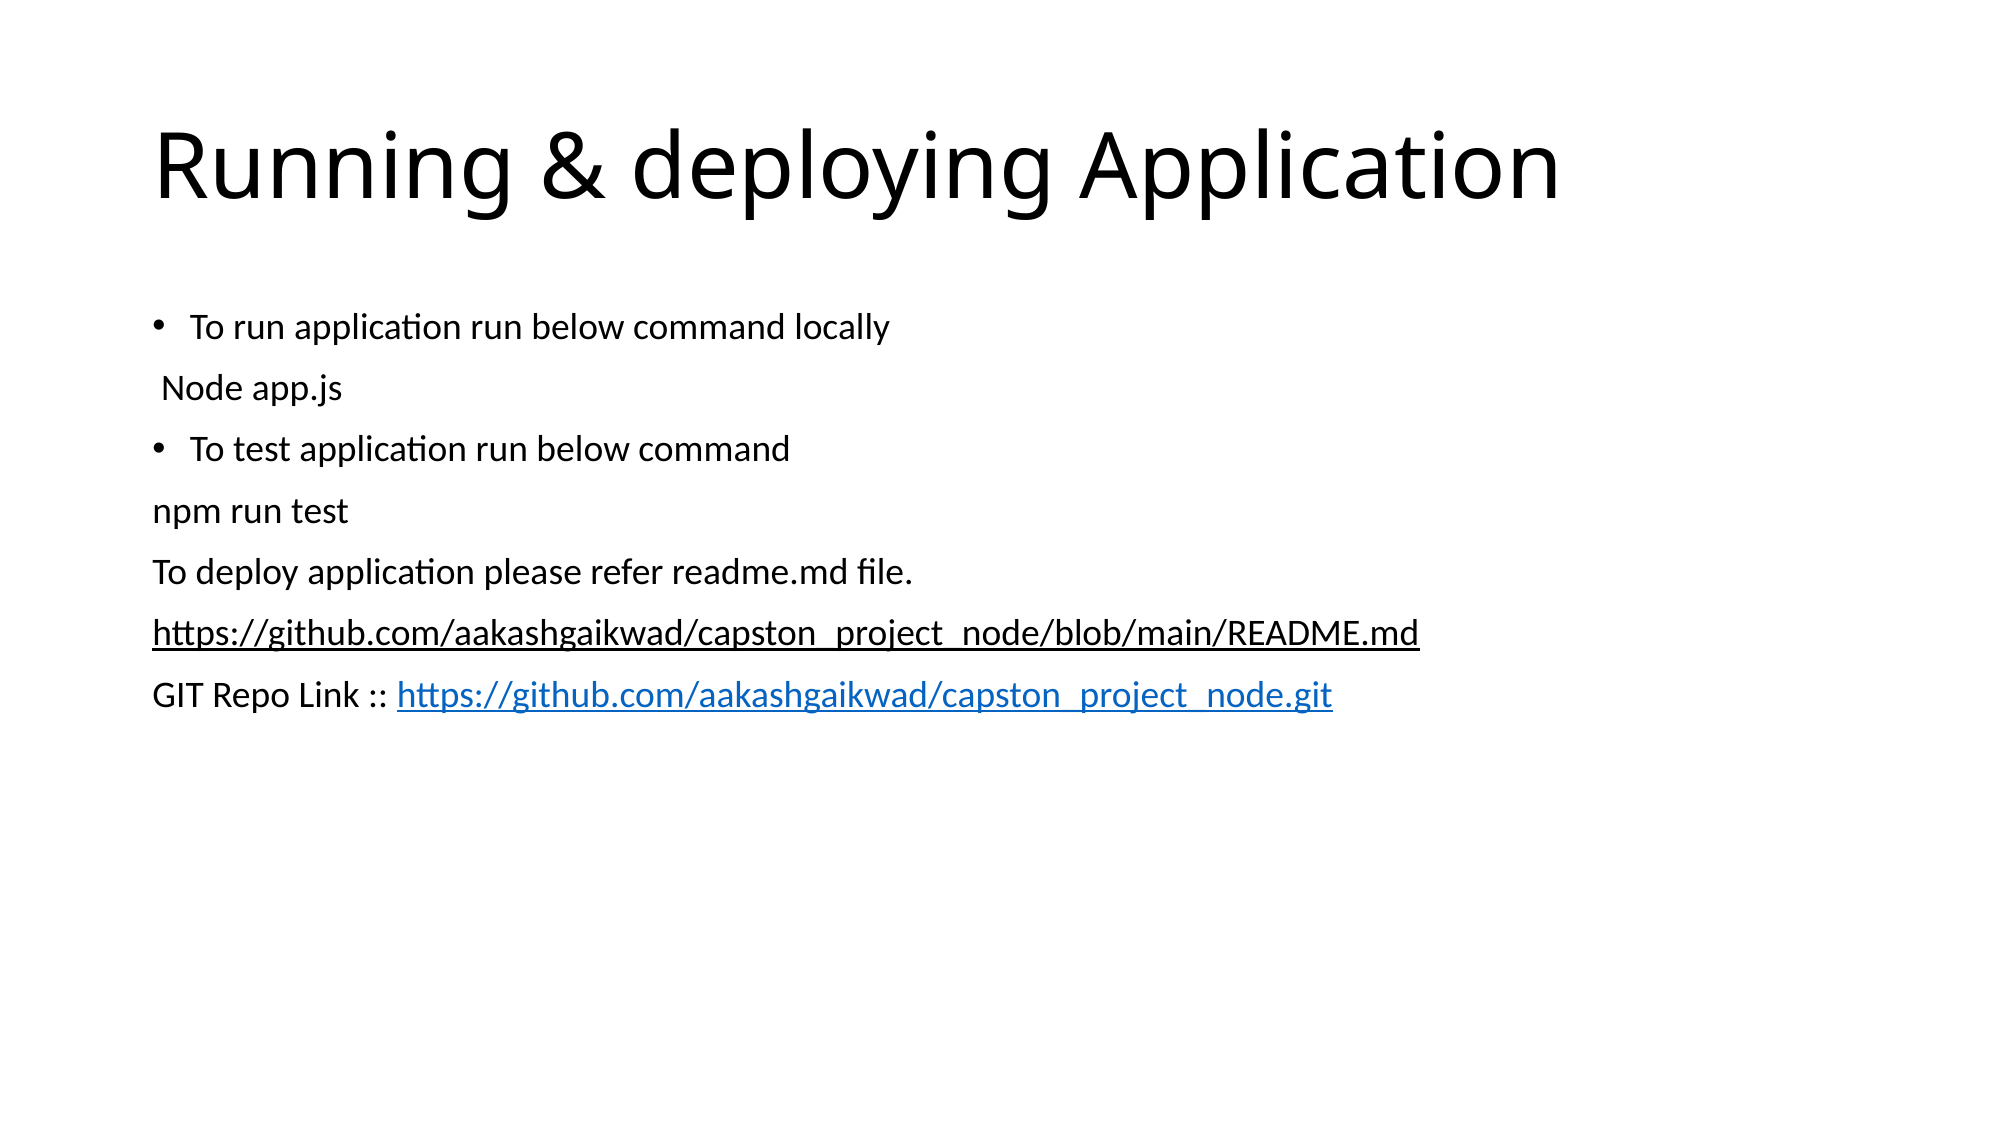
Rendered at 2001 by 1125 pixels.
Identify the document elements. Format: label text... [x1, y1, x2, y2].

title Running & deploying Application [137, 59, 1863, 278]
list To run application run below command locally Node app.js To test application run below command npm run test To deploy application please refer readme.md file. https://github.com/aakashgaikwad/capston_project_node/blob/main/README.md GIT Repo Link :: https://github.com/aakashgaikwad/capston_project_node.git [137, 299, 1768, 1014]
